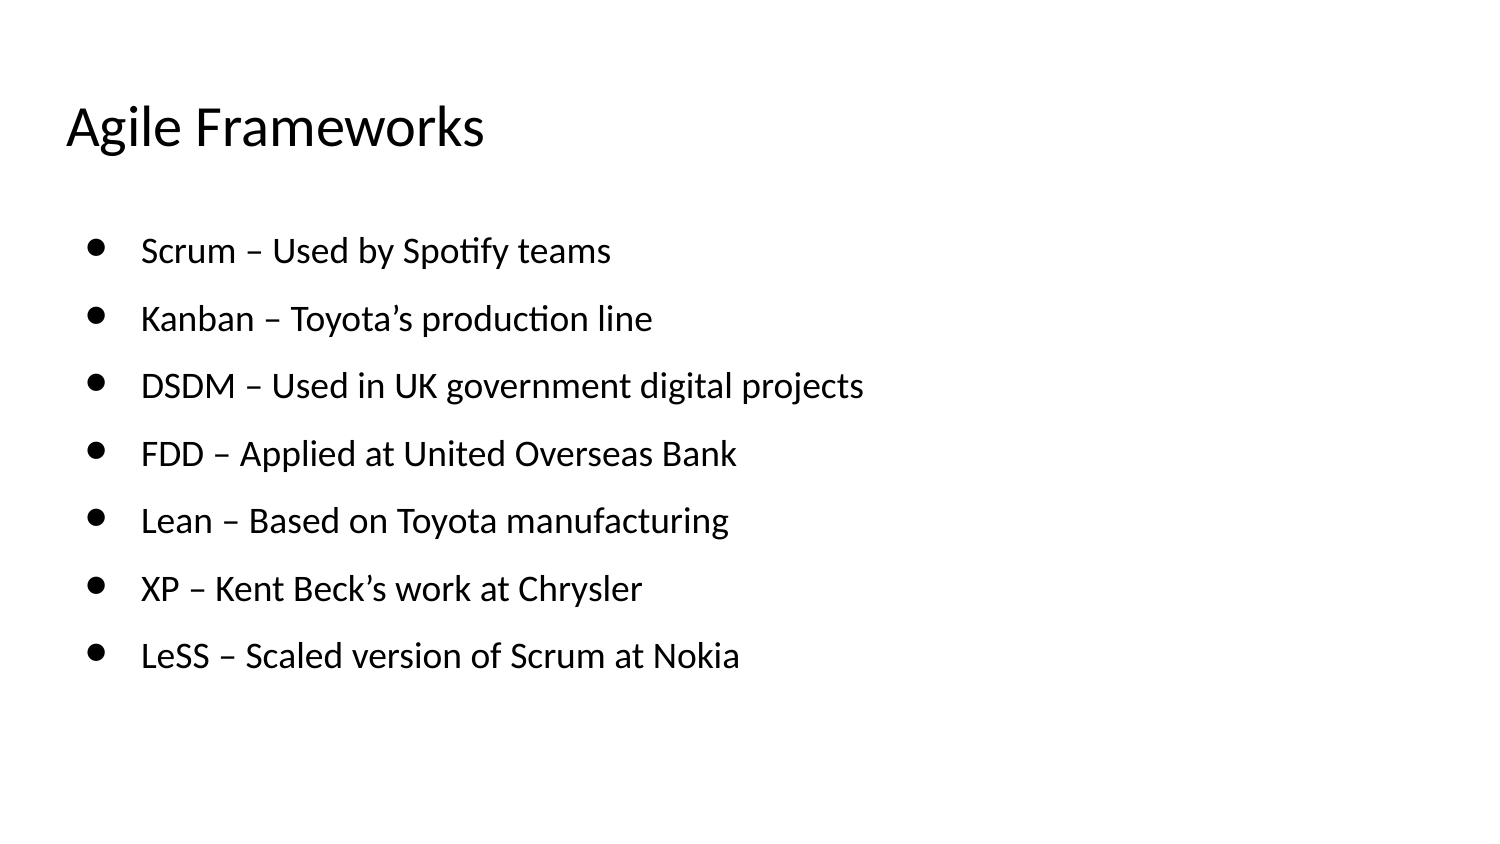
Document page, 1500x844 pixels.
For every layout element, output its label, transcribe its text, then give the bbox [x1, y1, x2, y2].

list Scrum – Used by Spotify teams Kanban – Toyota’s production line DSDM – Used in UK government digital projects FDD – Applied at United Overseas Bank Lean – Based on Toyota manufacturing XP – Kent Beck’s work at Chrysler LeSS – Scaled version of Scrum at Nokia [51, 189, 1449, 694]
title Agile Frameworks [51, 72, 1449, 189]
